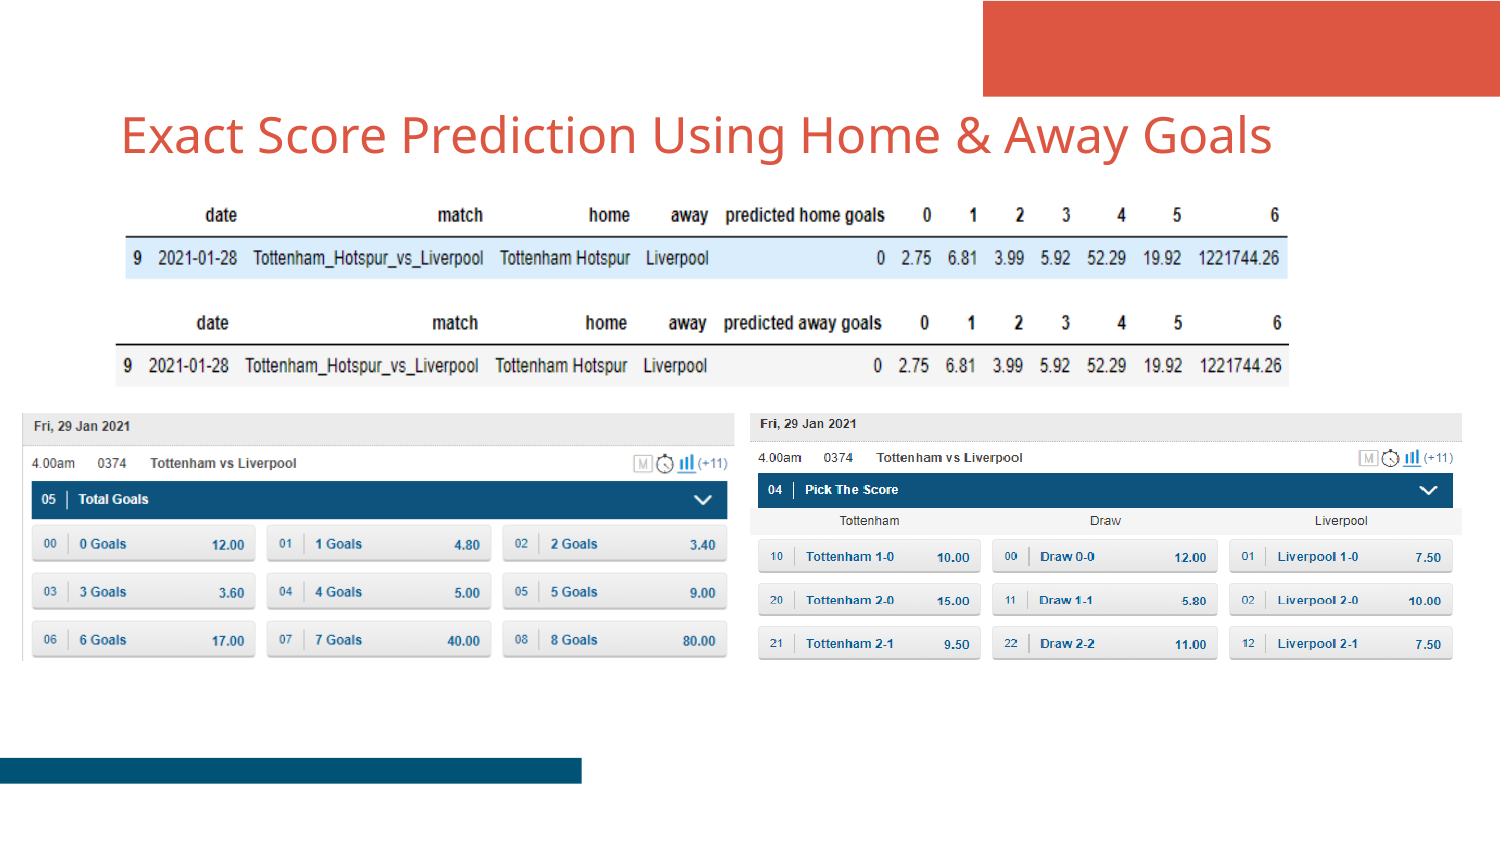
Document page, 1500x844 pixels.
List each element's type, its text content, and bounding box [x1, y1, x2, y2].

picture [22, 413, 735, 662]
picture [749, 413, 1463, 662]
picture [112, 306, 1289, 390]
picture [122, 195, 1289, 284]
title Exact Score Prediction Using Home & Away Goals [105, 101, 1429, 166]
